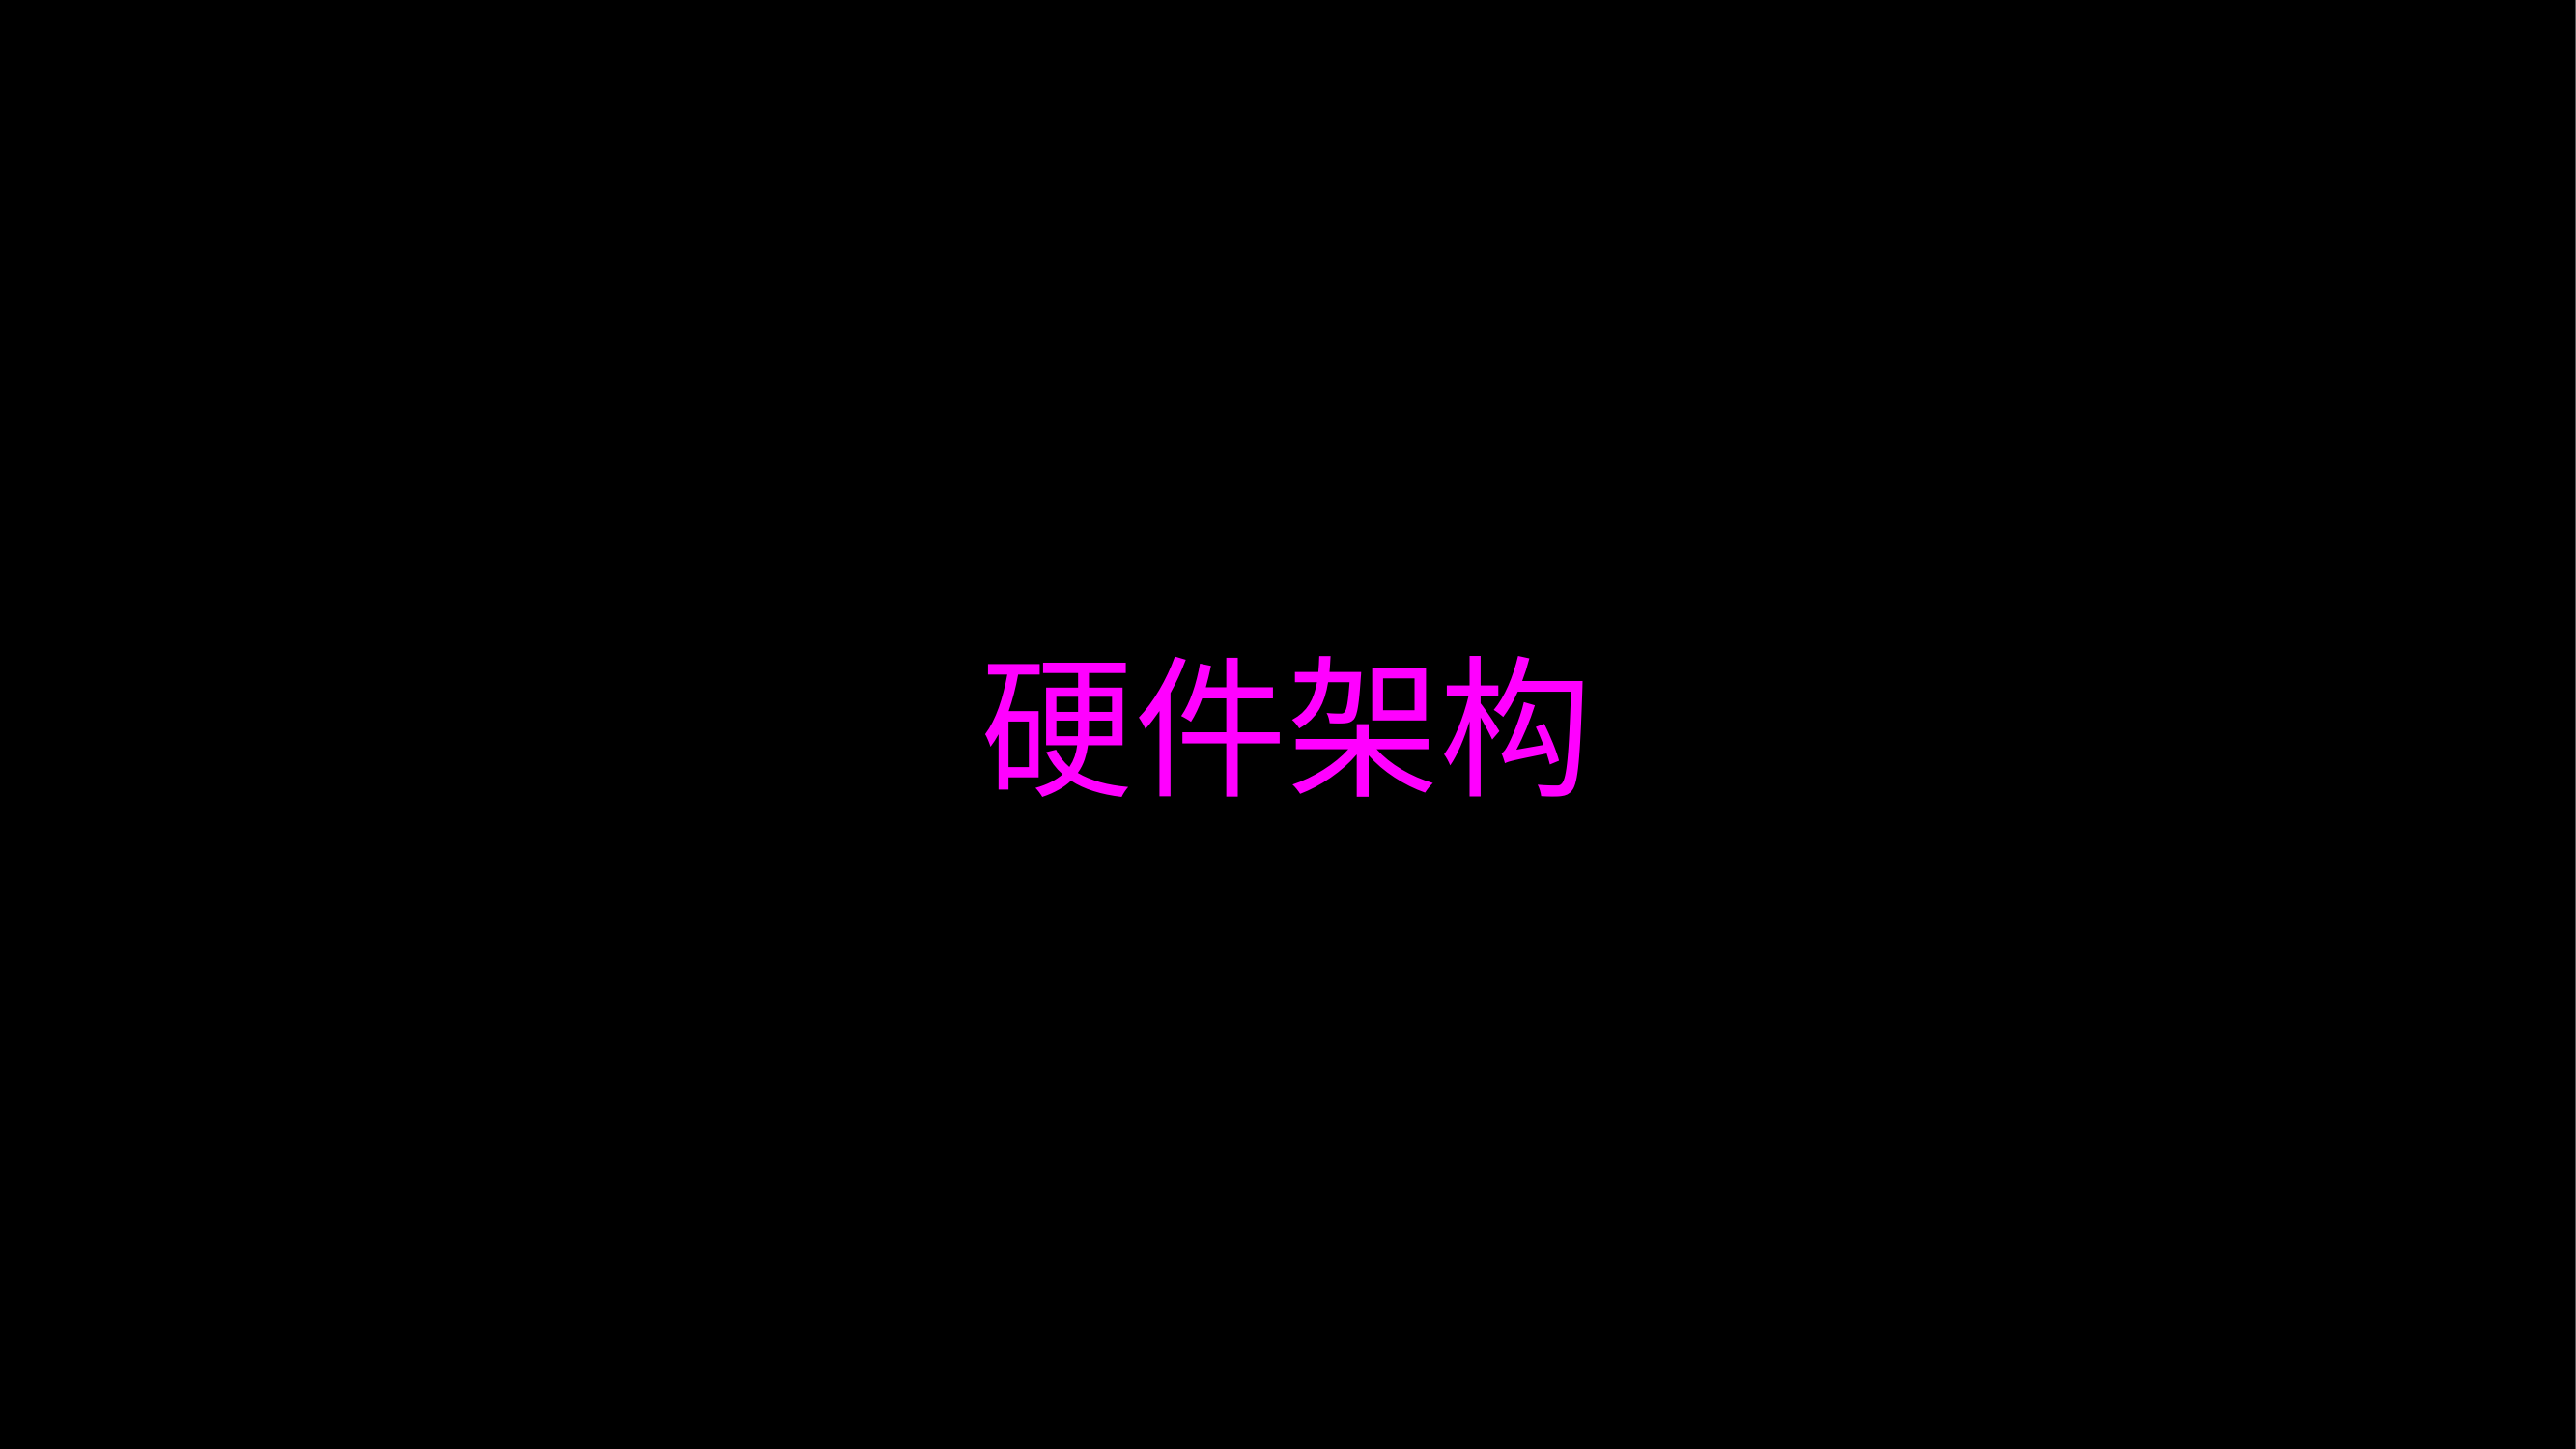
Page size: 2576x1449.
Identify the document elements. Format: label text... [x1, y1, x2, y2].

title 硬件架构 [183, 440, 2391, 1007]
